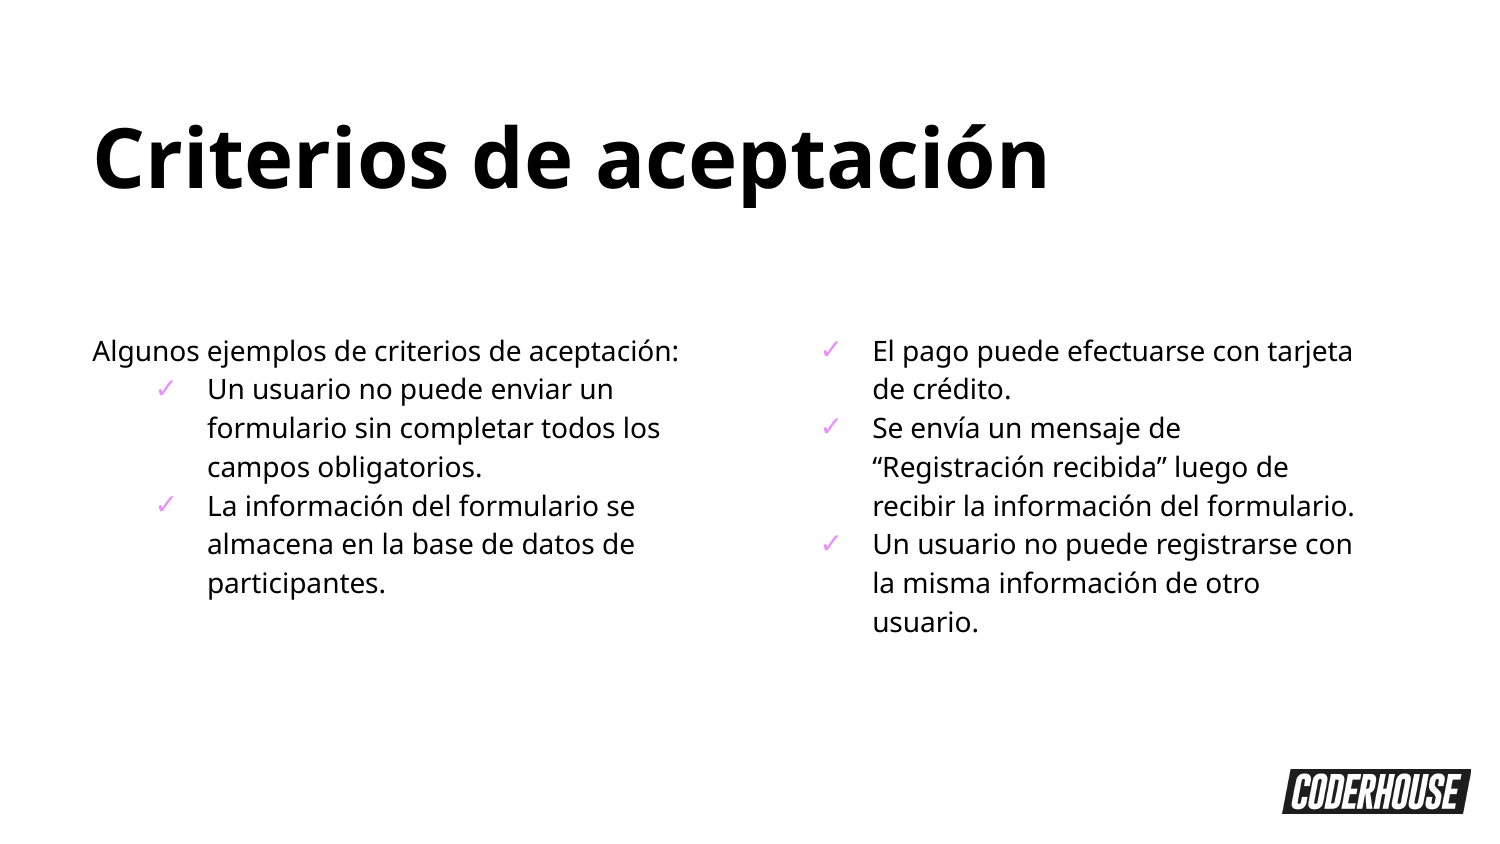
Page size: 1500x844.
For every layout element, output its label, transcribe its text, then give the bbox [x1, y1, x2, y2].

text_box Criterios de aceptación [77, 101, 1414, 222]
picture [1281, 769, 1471, 814]
text_box Algunos ejemplos de criterios de aceptación: Un usuario no puede enviar un formulario sin completar todos los campos obligatorios. La información del formulario se almacena en la base de datos de participantes. [77, 312, 707, 653]
text_box El pago puede efectuarse con tarjeta de crédito. Se envía un mensaje de “Registración recibida” luego de recibir la información del formulario. Un usuario no puede registrarse con la misma información de otro usuario. [742, 312, 1372, 687]
